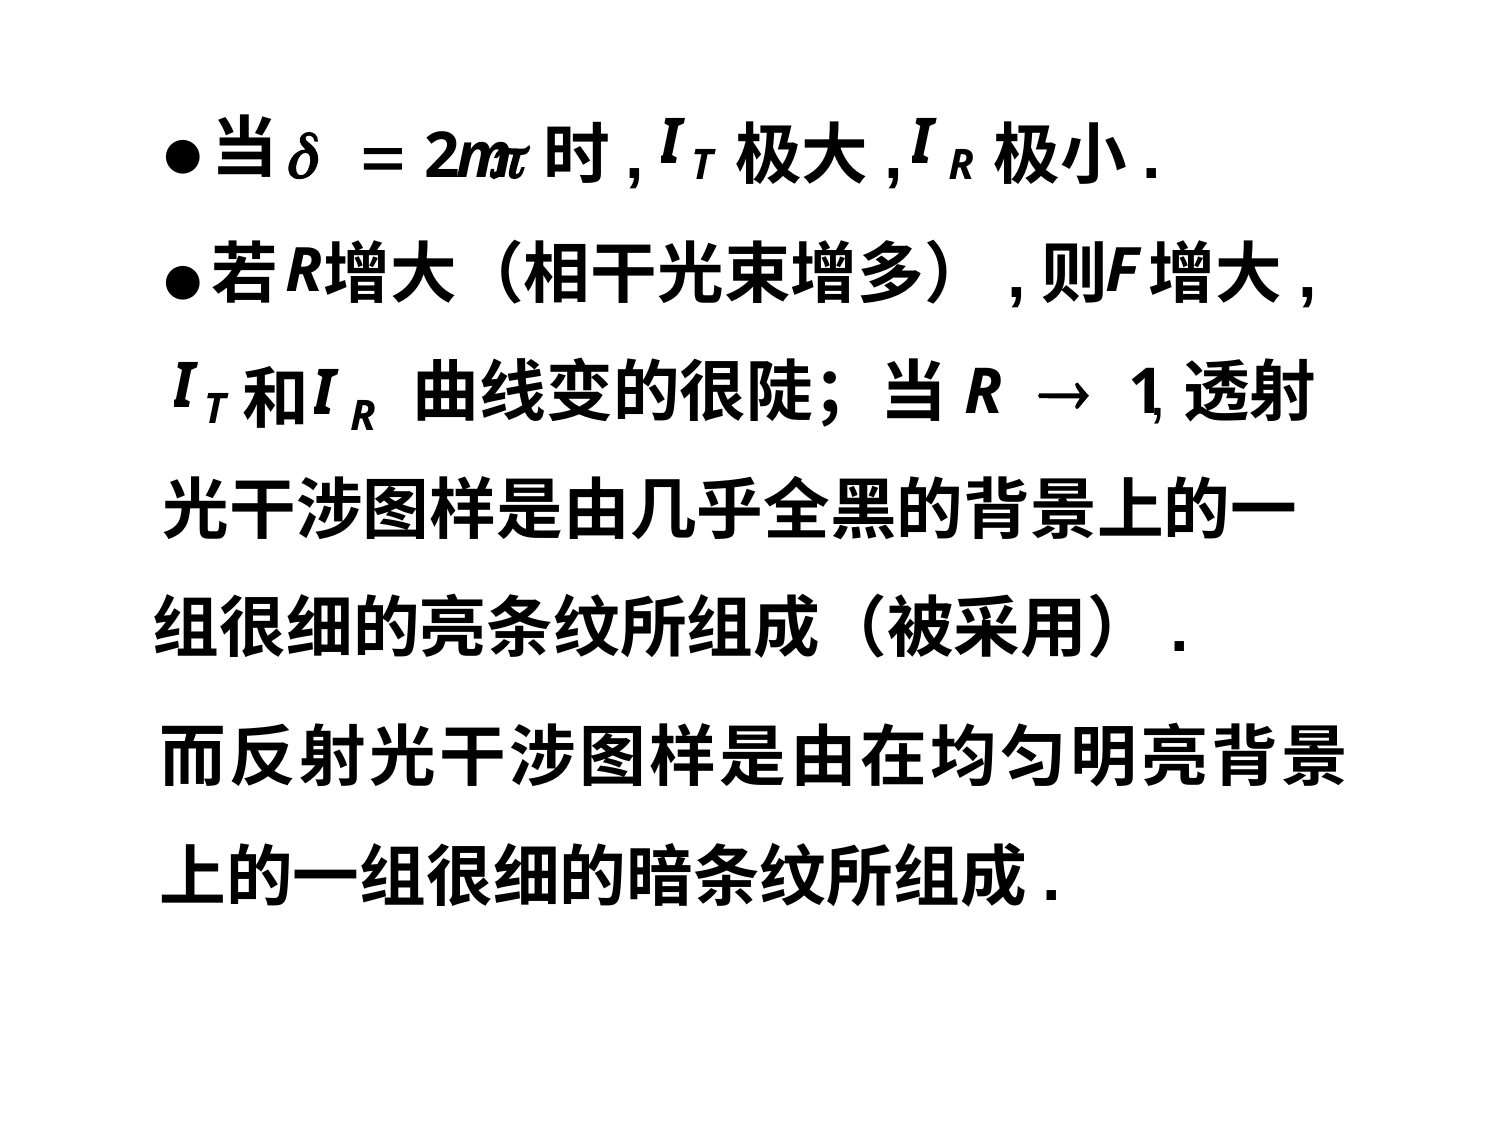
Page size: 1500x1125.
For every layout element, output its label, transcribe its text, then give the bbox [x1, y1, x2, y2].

text_box 时, [528, 104, 678, 200]
text_box 极大, [720, 104, 937, 200]
text_box 增大, [1133, 223, 1350, 318]
text_box ●当 [149, 97, 308, 193]
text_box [173, 348, 239, 429]
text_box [314, 355, 385, 436]
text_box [661, 104, 726, 185]
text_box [284, 244, 331, 297]
text_box 光干涉图样是由几乎全黑的背景上的一 [147, 459, 1328, 554]
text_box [963, 362, 1162, 421]
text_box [284, 126, 537, 185]
text_box ,透射 [1133, 341, 1332, 436]
text_box 极小. [978, 104, 1177, 200]
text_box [912, 104, 983, 185]
text_box 曲线变的很陡；当 [398, 341, 977, 436]
text_box 和 [227, 348, 340, 444]
text_box 增大（相干光束增多）,则 [308, 223, 1133, 318]
text_box 组很细的亮条纹所组成（被采用）. [138, 577, 1204, 673]
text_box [1104, 244, 1156, 297]
text_box ●若 [149, 223, 308, 318]
text_box 而反射光干涉图样是由在均匀明亮背景上的一组很细的暗条纹所组成. [144, 666, 1363, 921]
